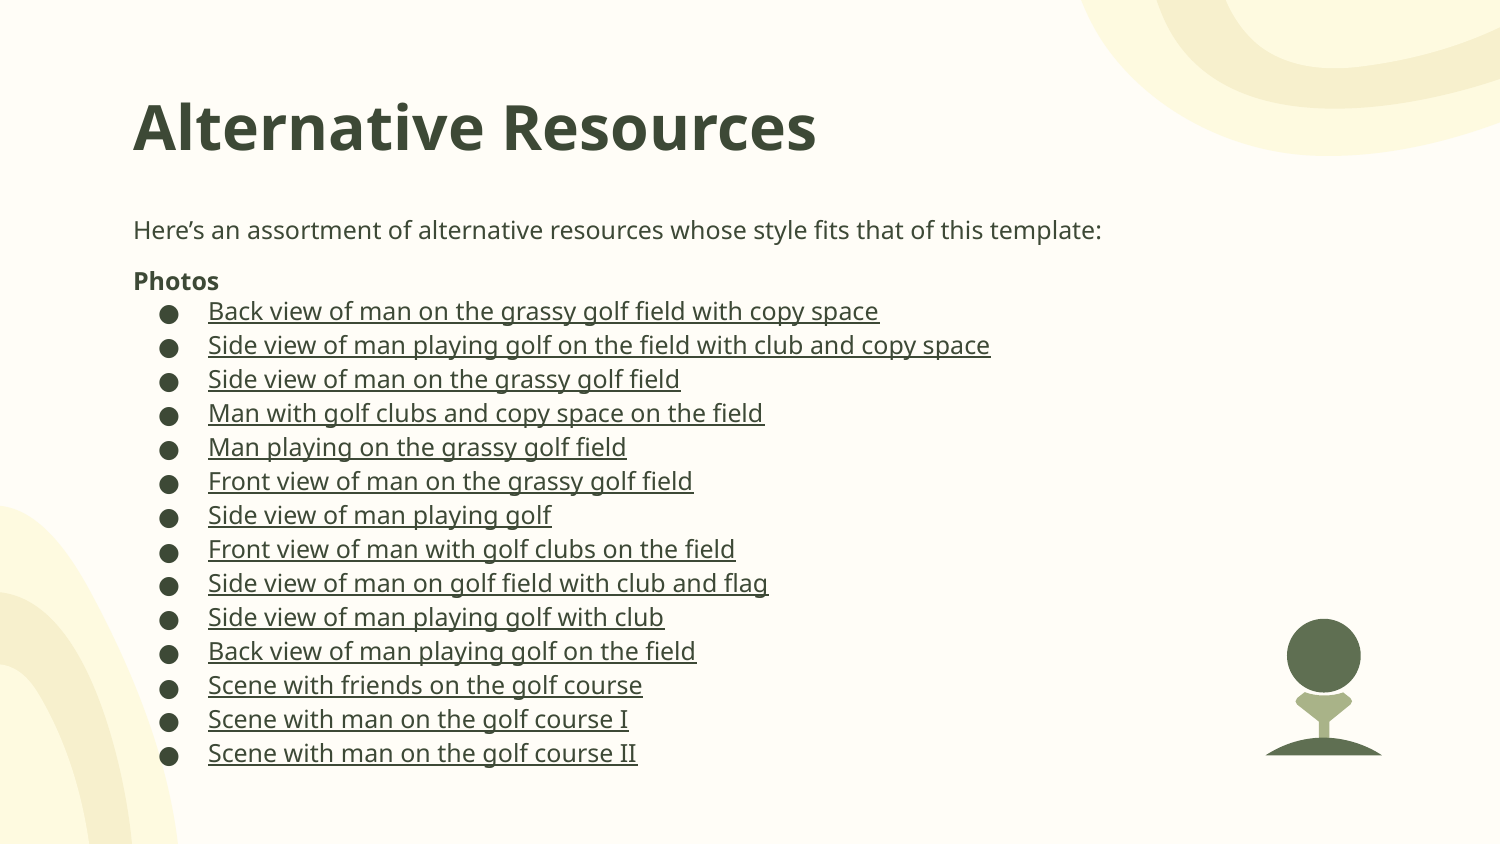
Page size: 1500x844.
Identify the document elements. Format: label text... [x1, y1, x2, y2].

title Alternative Resources [118, 72, 1382, 167]
list Here’s an assortment of alternative resources whose style fits that of this template: Photos Back view of man on the grassy golf field with copy space Side view of man playing golf on the field with club and copy space Side view of man on the grassy golf field Man with golf clubs and copy space on the field Man playing on the grassy golf field Front view of man on the grassy golf field Side view of man playing golf Front view of man with golf clubs on the field Side view of man on golf field with club and flag Side view of man playing golf with club Back view of man playing golf on the field Scene with friends on the golf course Scene with man on the golf course I Scene with man on the golf course II [118, 199, 1382, 756]
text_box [1265, 618, 1383, 756]
